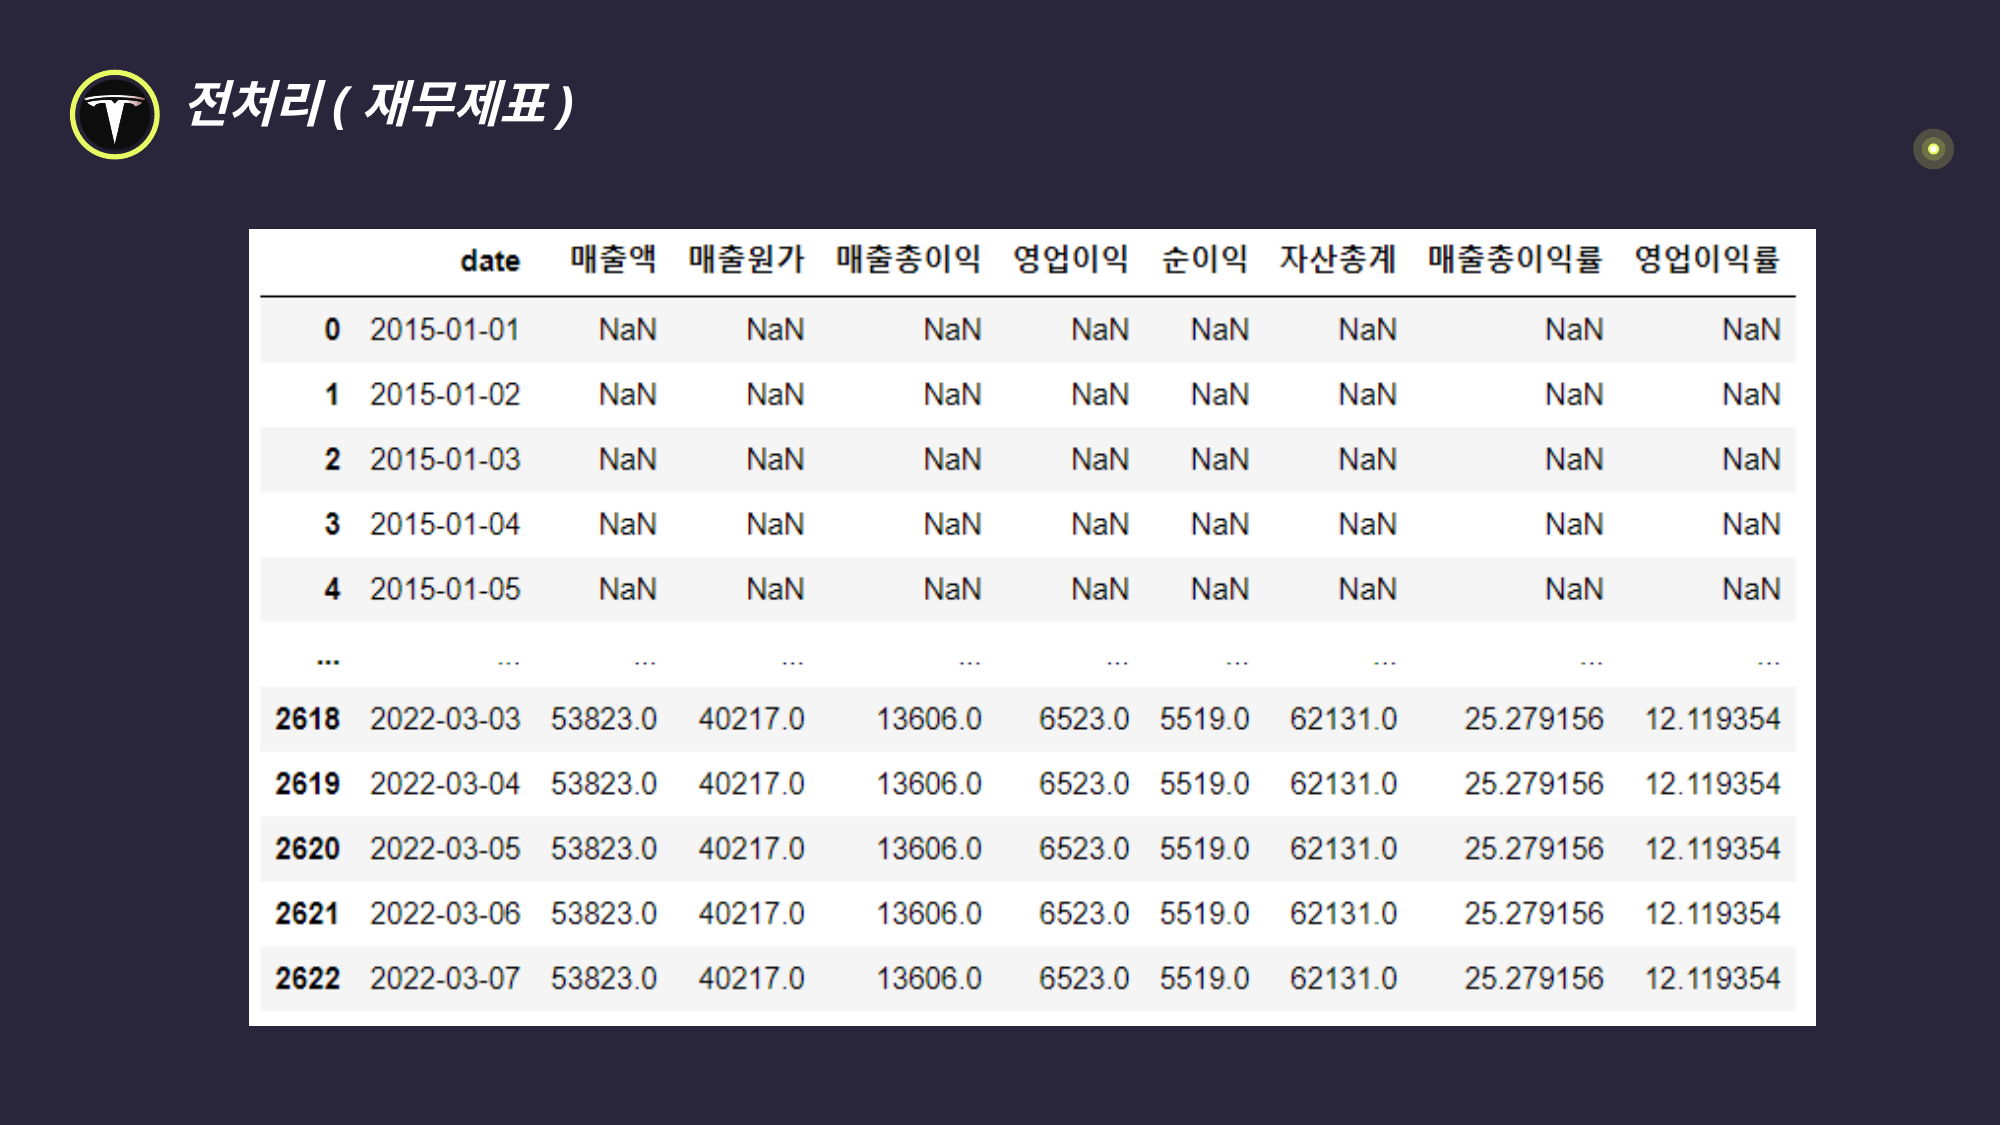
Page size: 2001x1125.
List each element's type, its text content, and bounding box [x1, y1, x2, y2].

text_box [72, 72, 158, 157]
picture [249, 229, 1816, 1026]
picture [78, 87, 152, 149]
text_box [1913, 128, 1955, 170]
text_box 전처리(재무제표) [168, 35, 1168, 141]
